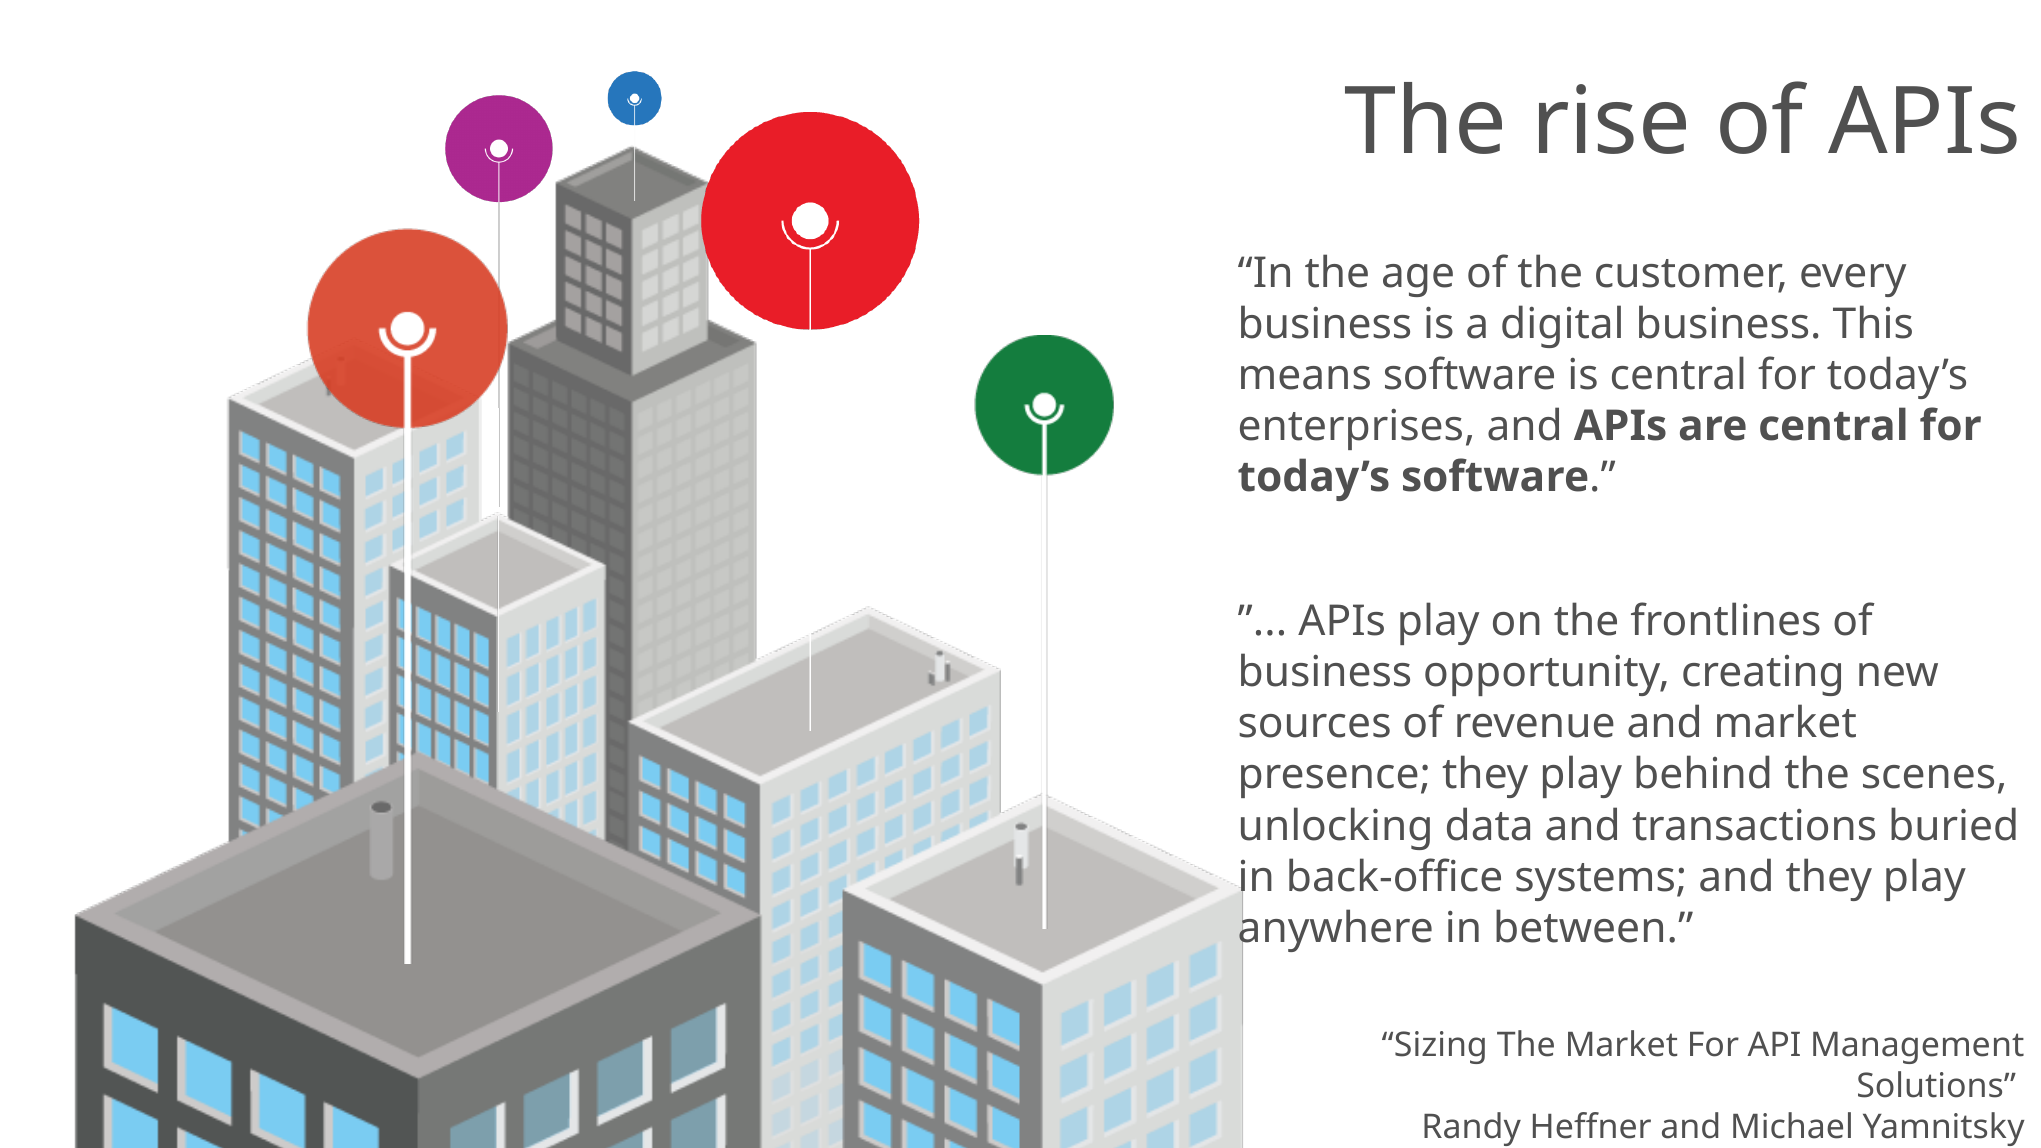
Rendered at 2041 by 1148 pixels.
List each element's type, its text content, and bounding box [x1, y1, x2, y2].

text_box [441, 94, 555, 712]
list “In the age of the customer, every business is a digital business. This means software is central for today’s enterprises, and APIs are central for today’s software.” ”... APIs play on the frontlines of business opportunity, creating new sources of revenue and market presence; they play behind the scenes, unlocking data and transactions buried in back-office systems; and they play anywhere in between.” “Sizing The Market For API Management Solutions” Randy Heffner and Michael Yamnitsky Forrester Research Inc. April 2, 2015 [1245, 237, 2040, 1148]
picture [68, 40, 1245, 1148]
title The rise of APIs [1245, 48, 2037, 199]
